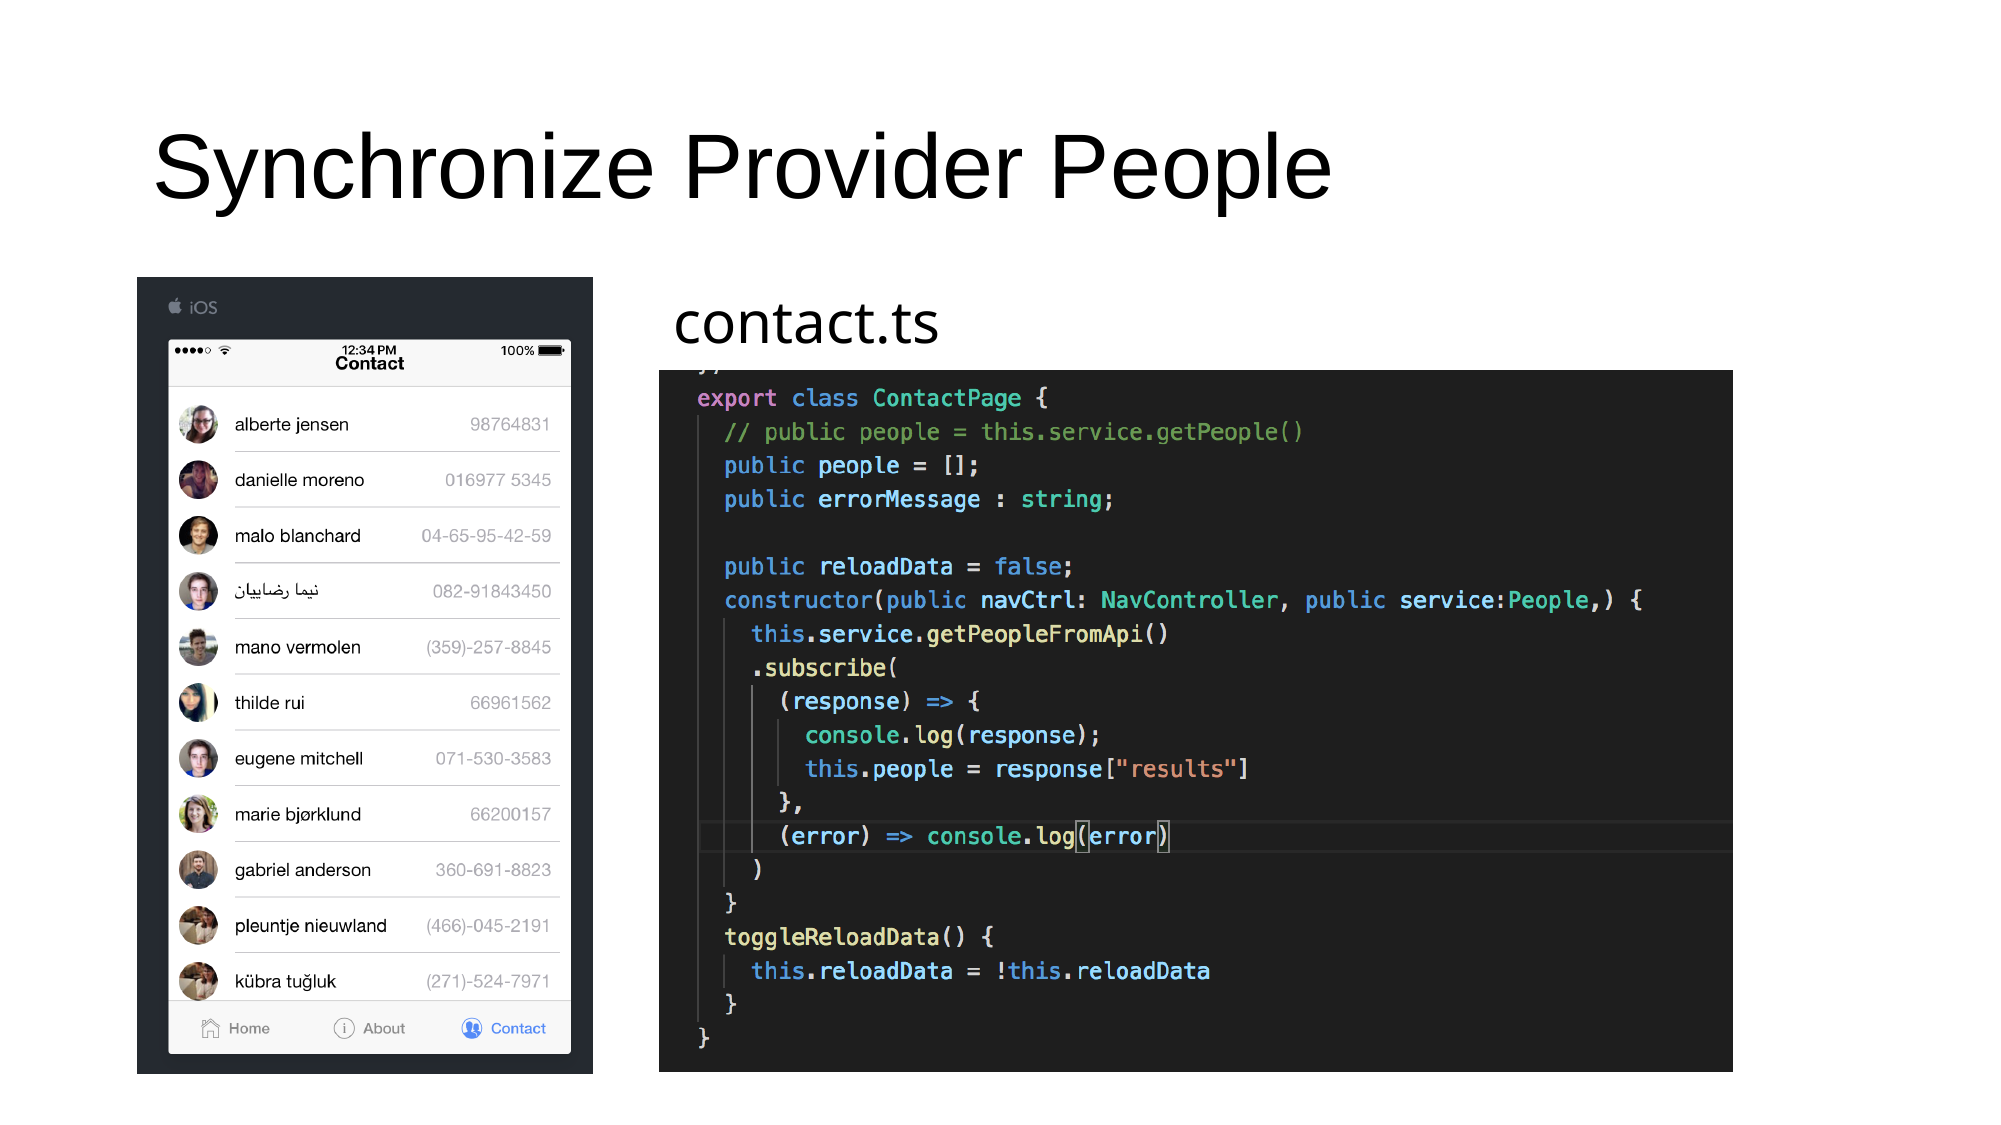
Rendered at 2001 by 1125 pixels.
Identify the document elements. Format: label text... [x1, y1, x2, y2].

title Synchronize Provider People [137, 59, 1863, 278]
text_box contact.ts [658, 277, 955, 363]
picture [659, 370, 1733, 1072]
picture [137, 277, 593, 1074]
